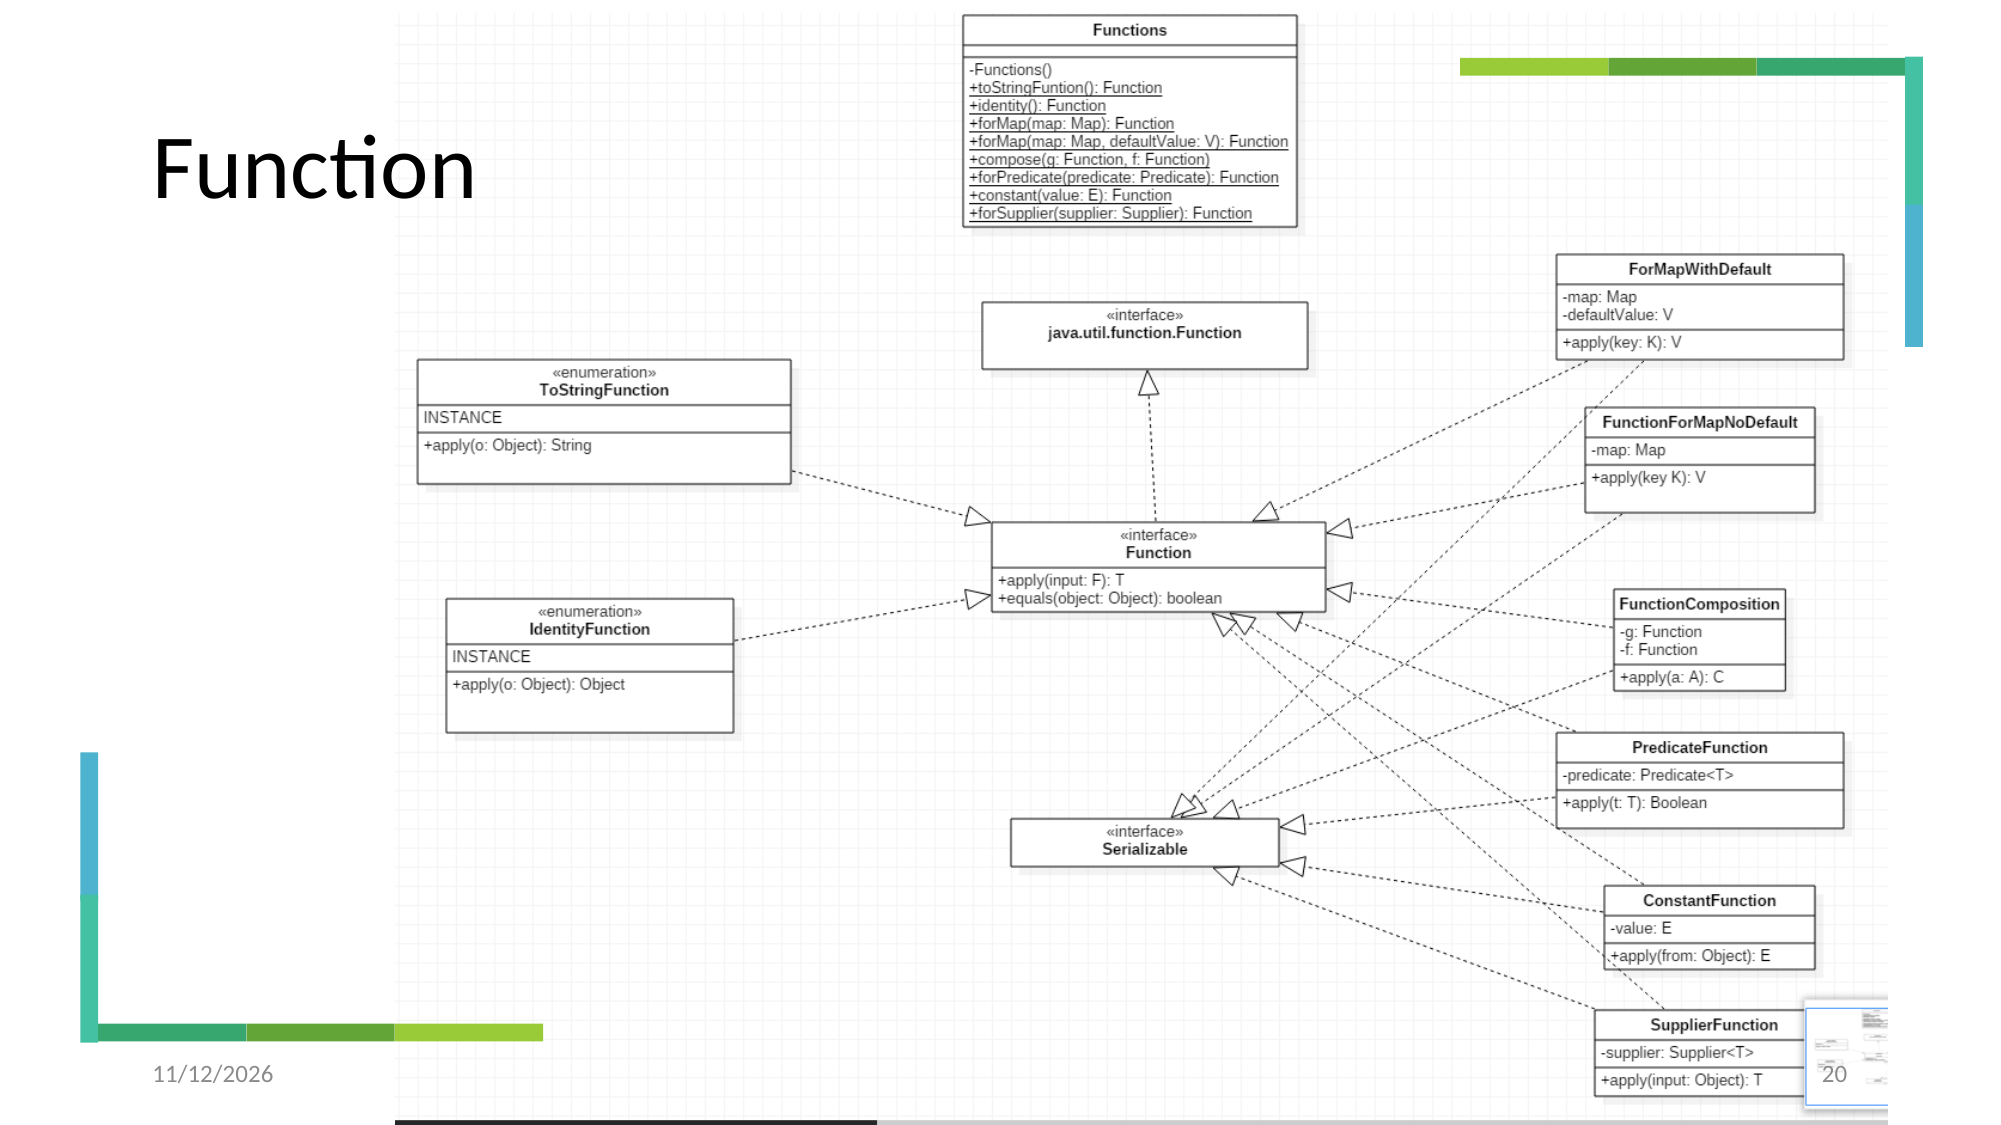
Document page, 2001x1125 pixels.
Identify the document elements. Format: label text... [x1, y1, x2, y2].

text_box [80, 752, 544, 1043]
title Function [137, 59, 395, 278]
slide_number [137, 1043, 395, 1103]
picture [395, 13, 1888, 1125]
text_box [1460, 56, 1923, 347]
